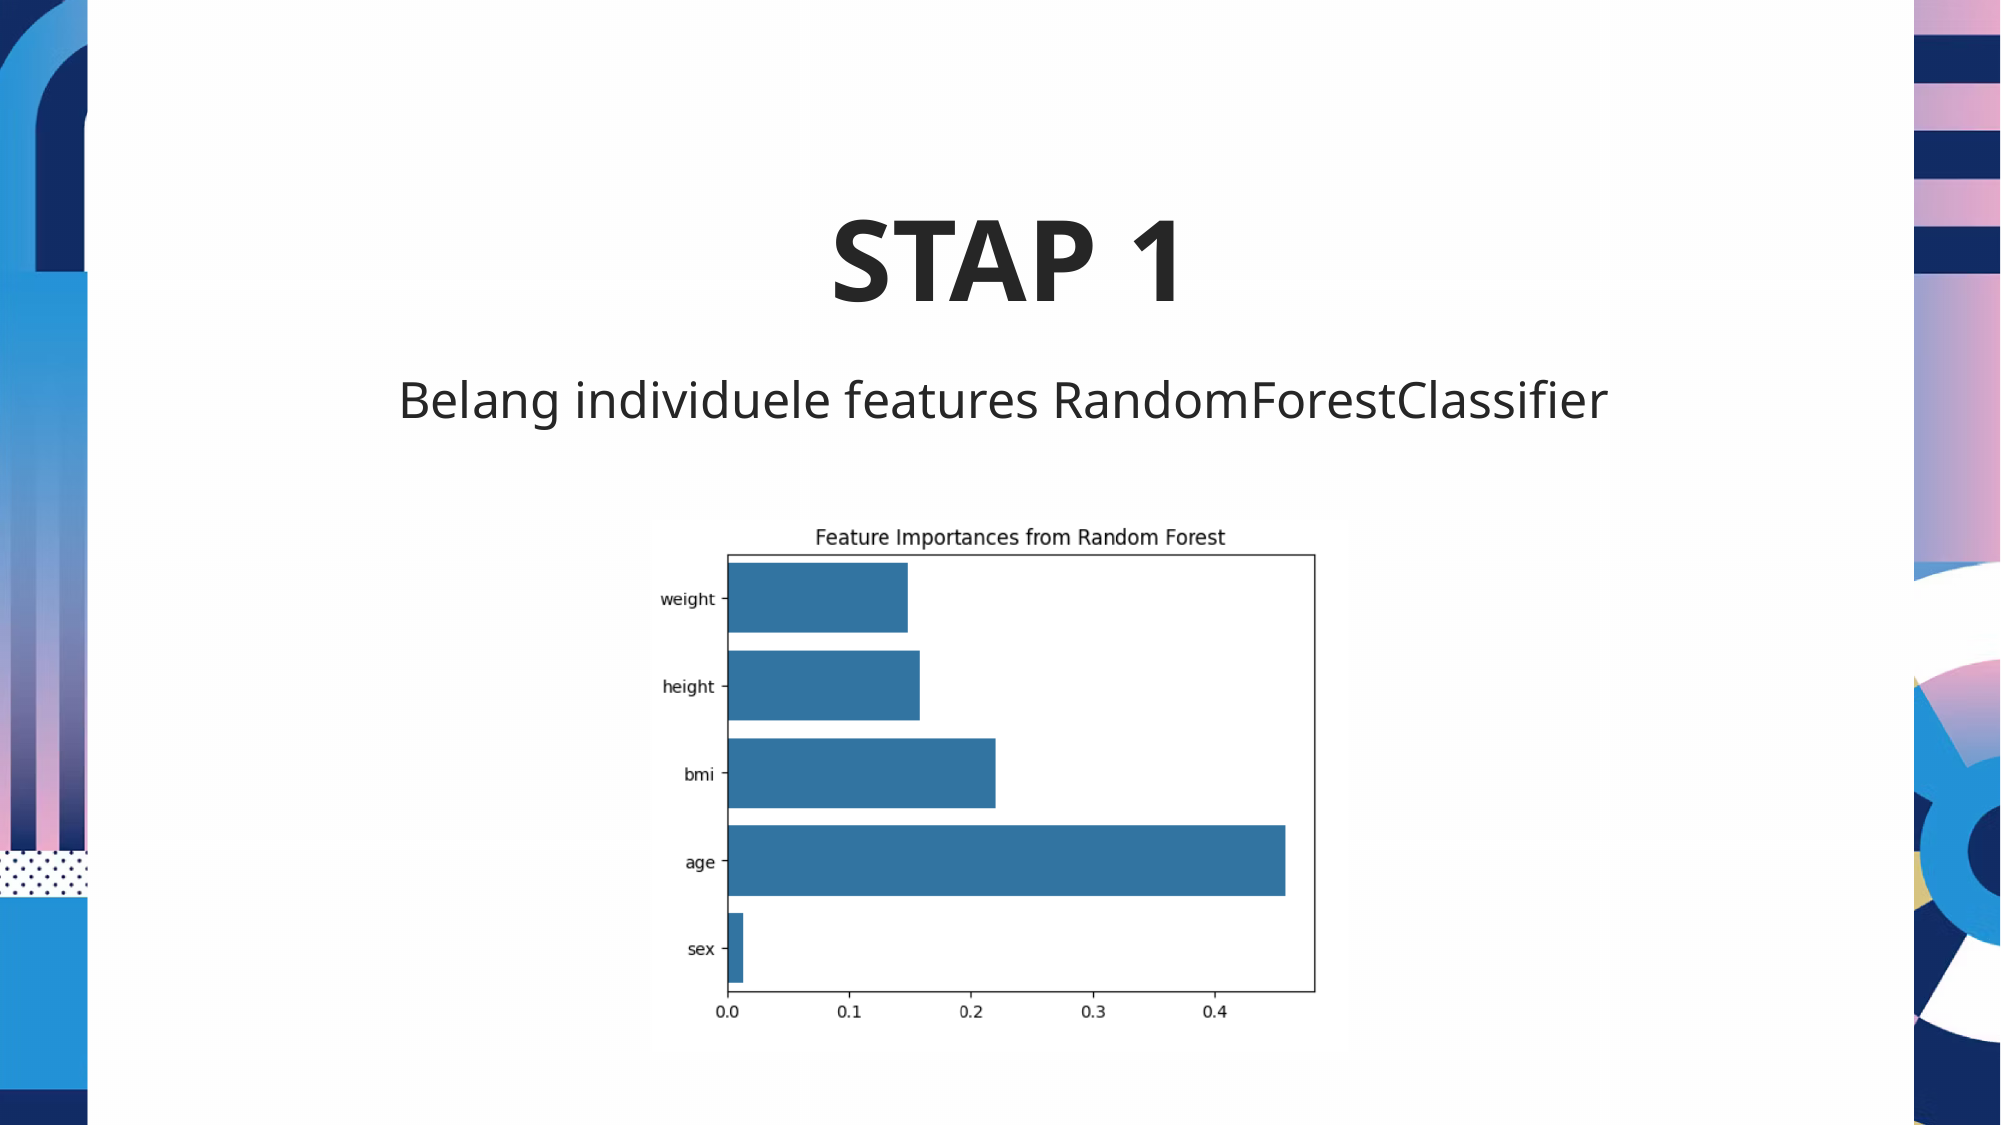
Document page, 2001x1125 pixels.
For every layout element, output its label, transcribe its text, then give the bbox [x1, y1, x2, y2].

title STAP 1 [200, 171, 1823, 359]
list Belang individuele features RandomForestClassifier [200, 367, 1821, 436]
picture [0, 0, 2001, 1125]
